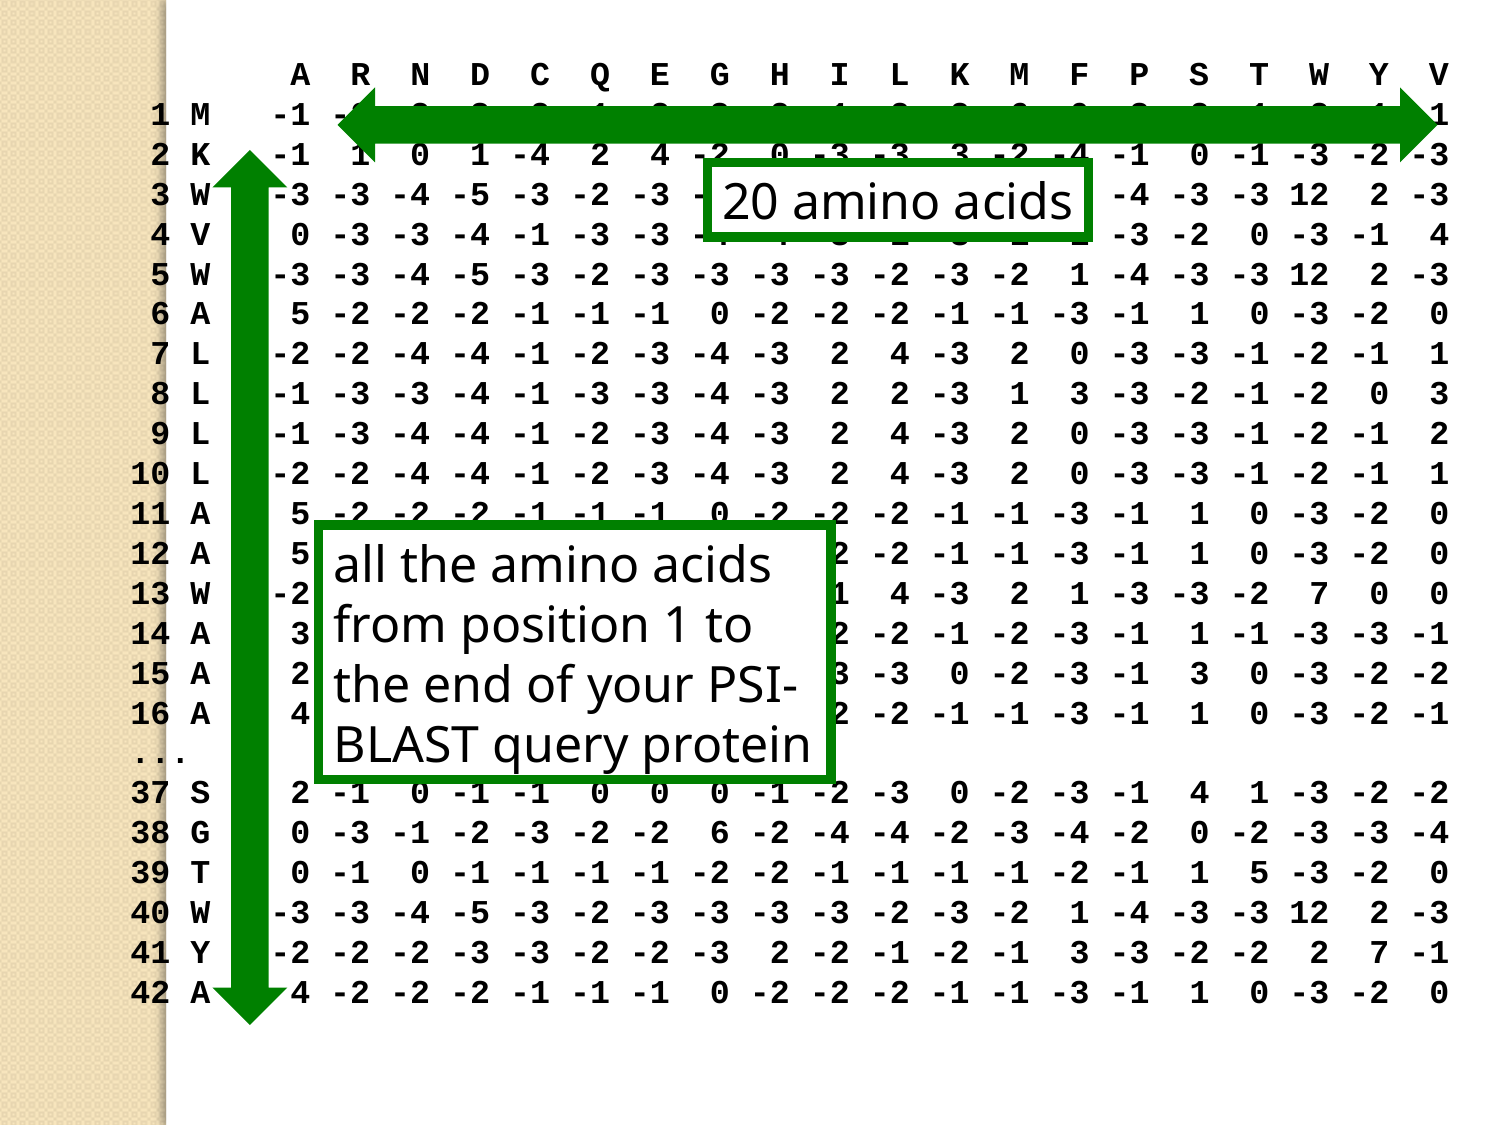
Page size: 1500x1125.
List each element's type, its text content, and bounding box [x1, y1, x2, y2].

text_box all the amino acids from position 1 to the end of your PSI-BLAST query protein [318, 524, 832, 780]
text_box A R N D C Q E G H I L K M F P S T W Y V 1 M -1 -2 -2 -3 -2 -1 -2 -3 -2 1 2 -2 6 0 -3 -2 -1 -2 -1 1 2 K -1 1 0 1 -4 2 4 -2 0 -3 -3 3 -2 -4 -1 0 -1 -3 -2 -3 3 W -3 -3 -4 -5 -3 -2 -3 -3 -3 -3 -2 -3 -2 1 -4 -3 -3 12 2 -3 4 V 0 -3 -3 -4 -1 -3 -3 -4 -4 3 1 -3 1 -1 -3 -2 0 -3 -1 4 5 W -3 -3 -4 -5 -3 -2 -3 -3 -3 -3 -2 -3 -2 1 -4 -3 -3 12 2 -3 6 A 5 -2 -2 -2 -1 -1 -1 0 -2 -2 -2 -1 -1 -3 -1 1 0 -3 -2 0 7 L -2 -2 -4 -4 -1 -2 -3 -4 -3 2 4 -3 2 0 -3 -3 -1 -2 -1 1 8 L -1 -3 -3 -4 -1 -3 -3 -4 -3 2 2 -3 1 3 -3 -2 -1 -2 0 3 9 L -1 -3 -4 -4 -1 -2 -3 -4 -3 2 4 -3 2 0 -3 -3 -1 -2 -1 2 10 L -2 -2 -4 -4 -1 -2 -3 -4 -3 2 4 -3 2 0 -3 -3 -1 -2 -1 1 11 A 5 -2 -2 -2 -1 -1 -1 0 -2 -2 -2 -1 -1 -3 -1 1 0 -3 -2 0 12 A 5 -2 -2 -2 -1 -1 -1 0 -2 -2 -2 -1 -1 -3 -1 1 0 -3 -2 0 13 W -2 -3 -4 -4 -2 -2 -3 -4 -3 1 4 -3 2 1 -3 -3 -2 7 0 0 14 A 3 -2 -1 -2 -1 -1 -2 4 -2 -2 -2 -1 -2 -3 -1 1 -1 -3 -3 -1 15 A 2 -1 0 -1 -2 2 0 2 -1 -3 -3 0 -2 -3 -1 3 0 -3 -2 -2 16 A 4 -2 -1 -2 -1 -1 -1 3 -2 -2 -2 -1 -1 -3 -1 1 0 -3 -2 -1 ... 37 S 2 -1 0 -1 -1 0 0 0 -1 -2 -3 0 -2 -3 -1 4 1 -3 -2 -2 38 G 0 -3 -1 -2 -3 -2 -2 6 -2 -4 -4 -2 -3 -4 -2 0 -2 -3 -3 -4 39 T 0 -1 0 -1 -1 -1 -1 -2 -2 -1 -1 -1 -1 -2 -1 1 5 -3 -2 0 40 W -3 -3 -4 -5 -3 -2 -3 -3 -3 -3 -2 -3 -2 1 -4 -3 -3 12 2 -3 41 Y -2 -2 -2 -3 -3 -2 -2 -3 2 -2 -1 -2 -1 3 -3 -2 -2 2 7 -1 42 A 4 -2 -2 -2 -1 -1 -1 0 -2 -2 -2 -1 -1 -3 -1 1 0 -3 -2 0 [55, 44, 1486, 1058]
text_box [335, 85, 1440, 165]
text_box [210, 147, 290, 1028]
text_box 20 amino acids [707, 162, 1089, 238]
